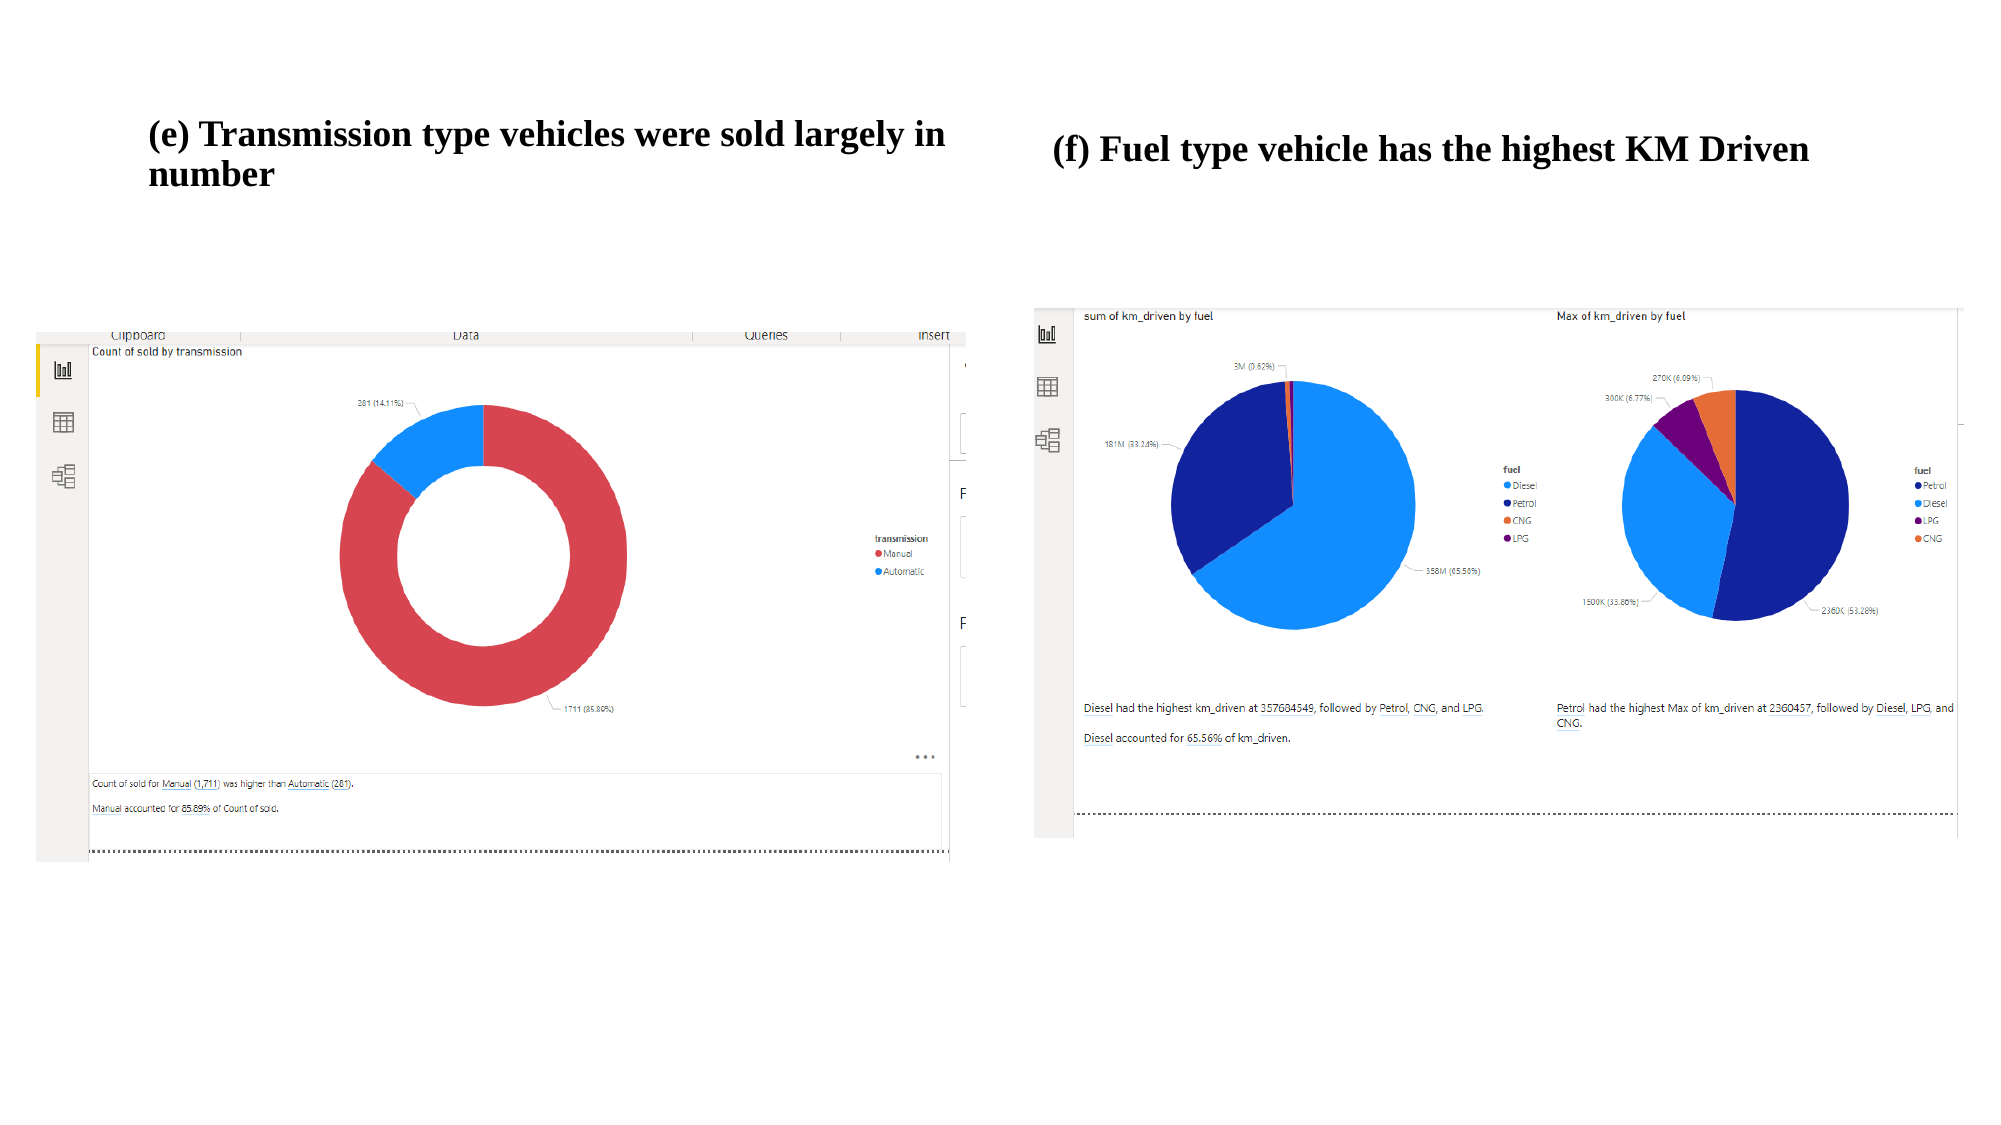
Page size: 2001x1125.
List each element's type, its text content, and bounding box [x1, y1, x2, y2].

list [36, 332, 966, 862]
list (e) Transmission type vehicles were sold largely in number [133, 82, 980, 203]
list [1034, 308, 1964, 838]
list (f) Fuel type vehicle has the highest KM Driven [1037, 82, 1888, 177]
